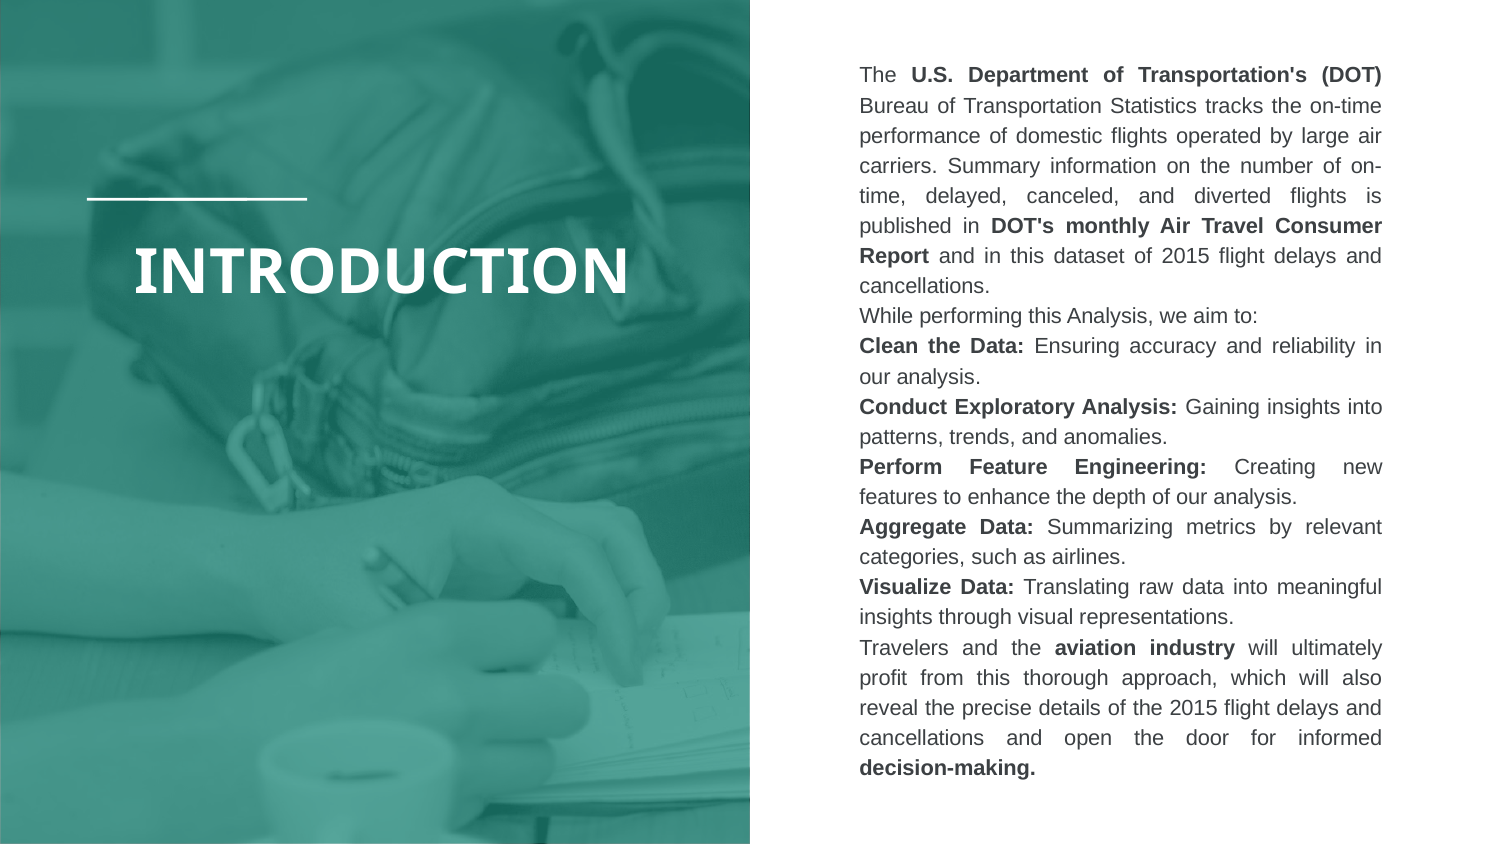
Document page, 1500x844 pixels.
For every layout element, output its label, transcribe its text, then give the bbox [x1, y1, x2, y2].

list The U.S. Department of Transportation's (DOT) Bureau of Transportation Statistics tracks the on-time performance of domestic flights operated by large air carriers. Summary information on the number of on-time, delayed, canceled, and diverted flights is published in DOT's monthly Air Travel Consumer Report and in this dataset of 2015 flight delays and cancellations. While performing this Analysis, we aim to: Clean the Data: Ensuring accuracy and reliability in our analysis. Conduct Exploratory Analysis: Gaining insights into patterns, trends, and anomalies. Perform Feature Engineering: Creating new features to enhance the depth of our analysis. Aggregate Data: Summarizing metrics by relevant categories, such as airlines. Visualize Data: Translating raw data into meaningful insights through visual representations. Travelers and the aviation industry will ultimately profit from this thorough approach, which will also reveal the precise details of the 2015 flight delays and cancellations and open the door for informed decision-making. [844, 42, 1398, 788]
title INTRODUCTION [119, 216, 662, 494]
